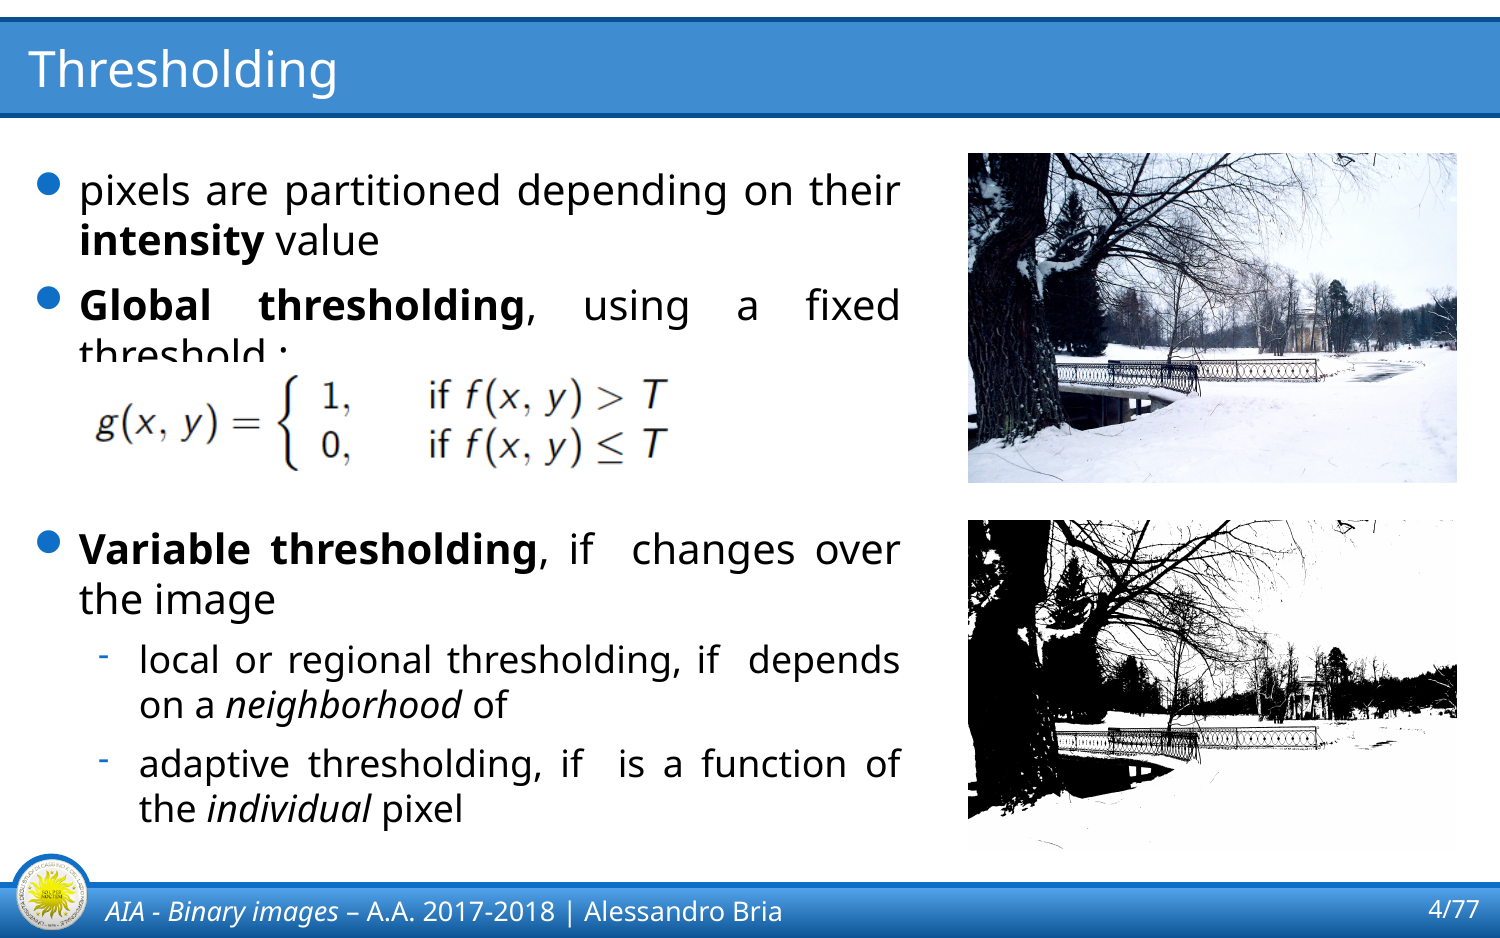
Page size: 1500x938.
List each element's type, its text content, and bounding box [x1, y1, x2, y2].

picture [968, 520, 1457, 851]
title Thresholding [0, 18, 1500, 117]
picture [968, 153, 1457, 484]
picture [15, 858, 88, 931]
picture [70, 362, 729, 484]
